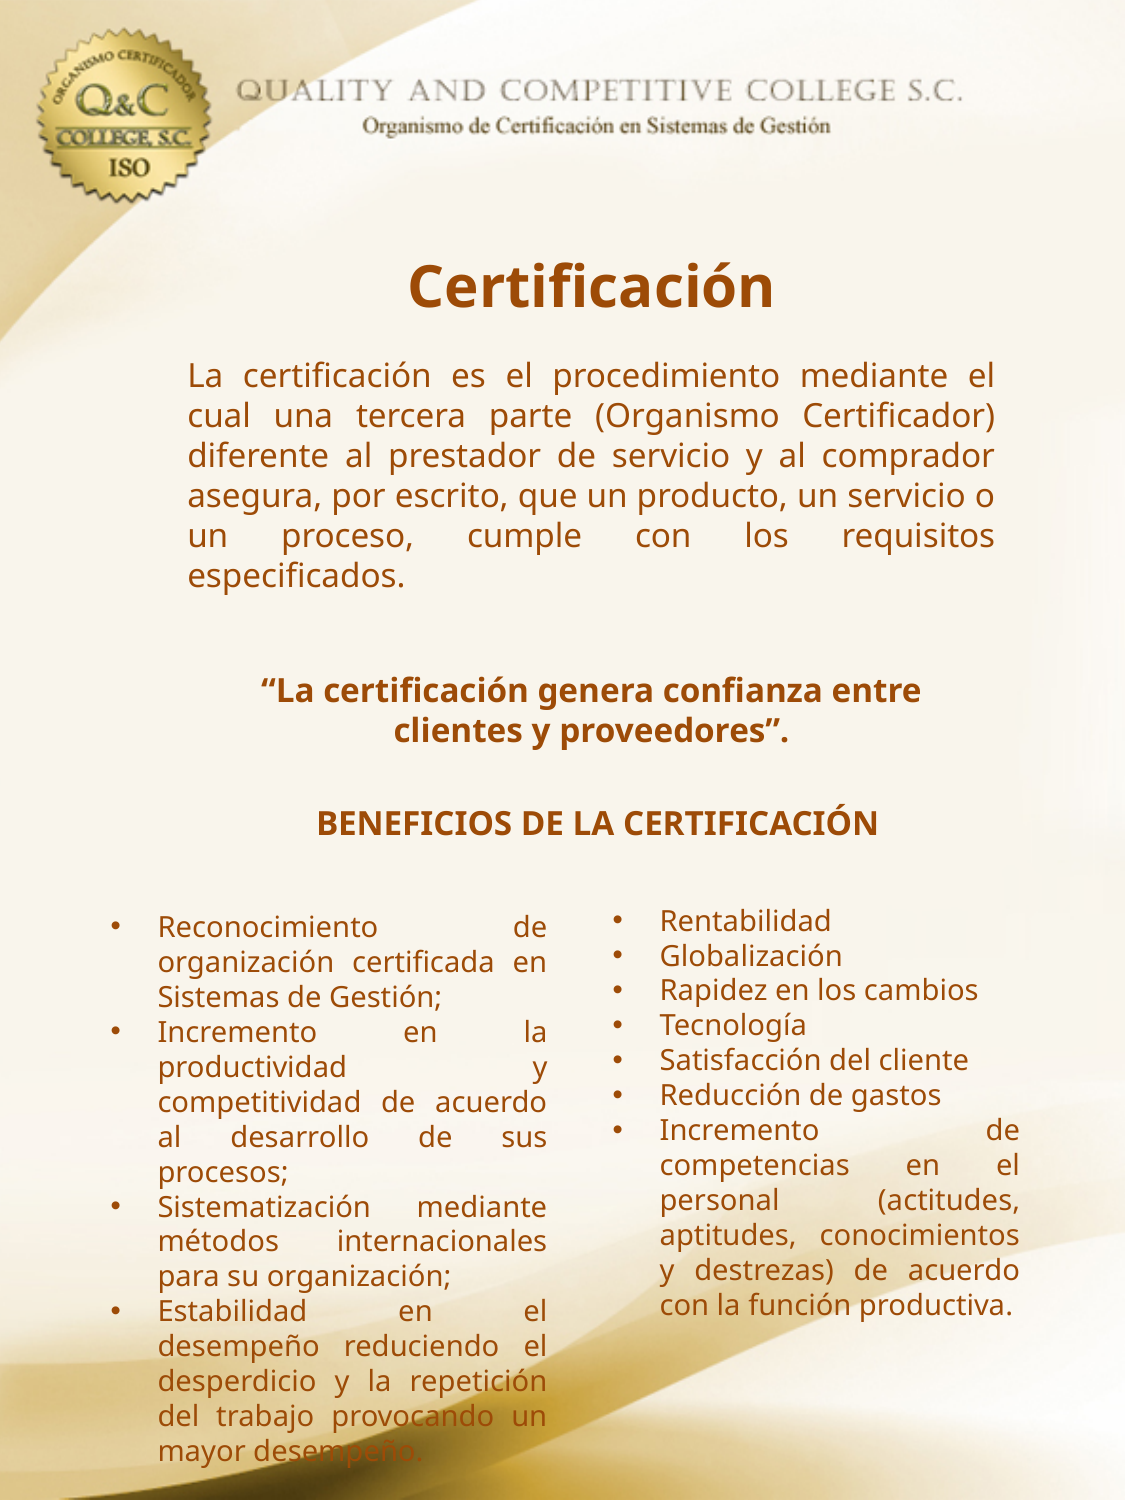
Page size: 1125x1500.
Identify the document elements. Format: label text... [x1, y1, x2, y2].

picture [0, 0, 1125, 1500]
text_box Reconocimiento de organización certificada en Sistemas de Gestión; Incremento en la productividad y competitividad de acuerdo al desarrollo de sus procesos; Sistematización mediante métodos internacionales para su organización; Estabilidad en el desempeño reduciendo el desperdicio y la repetición del trabajo provocando un mayor desempeño. [95, 860, 563, 1475]
text_box BENEFICIOS DE LA CERTIFICACIÓN [243, 795, 953, 850]
text_box Certificación La certificación es el procedimiento mediante el cual una tercera parte (Organismo Certificador) diferente al prestador de servicio y al comprador asegura, por escrito, que un producto, un servicio o un proceso, cumple con los requisitos especificados. “La certificación genera confianza entre clientes y proveedores”. [172, 242, 1012, 756]
text_box Rentabilidad Globalización Rapidez en los cambios Tecnología Satisfacción del cliente Reducción de gastos Incremento de competencias en el personal (actitudes, aptitudes, conocimientos y destrezas) de acuerdo con la función productiva. [597, 894, 1035, 1329]
